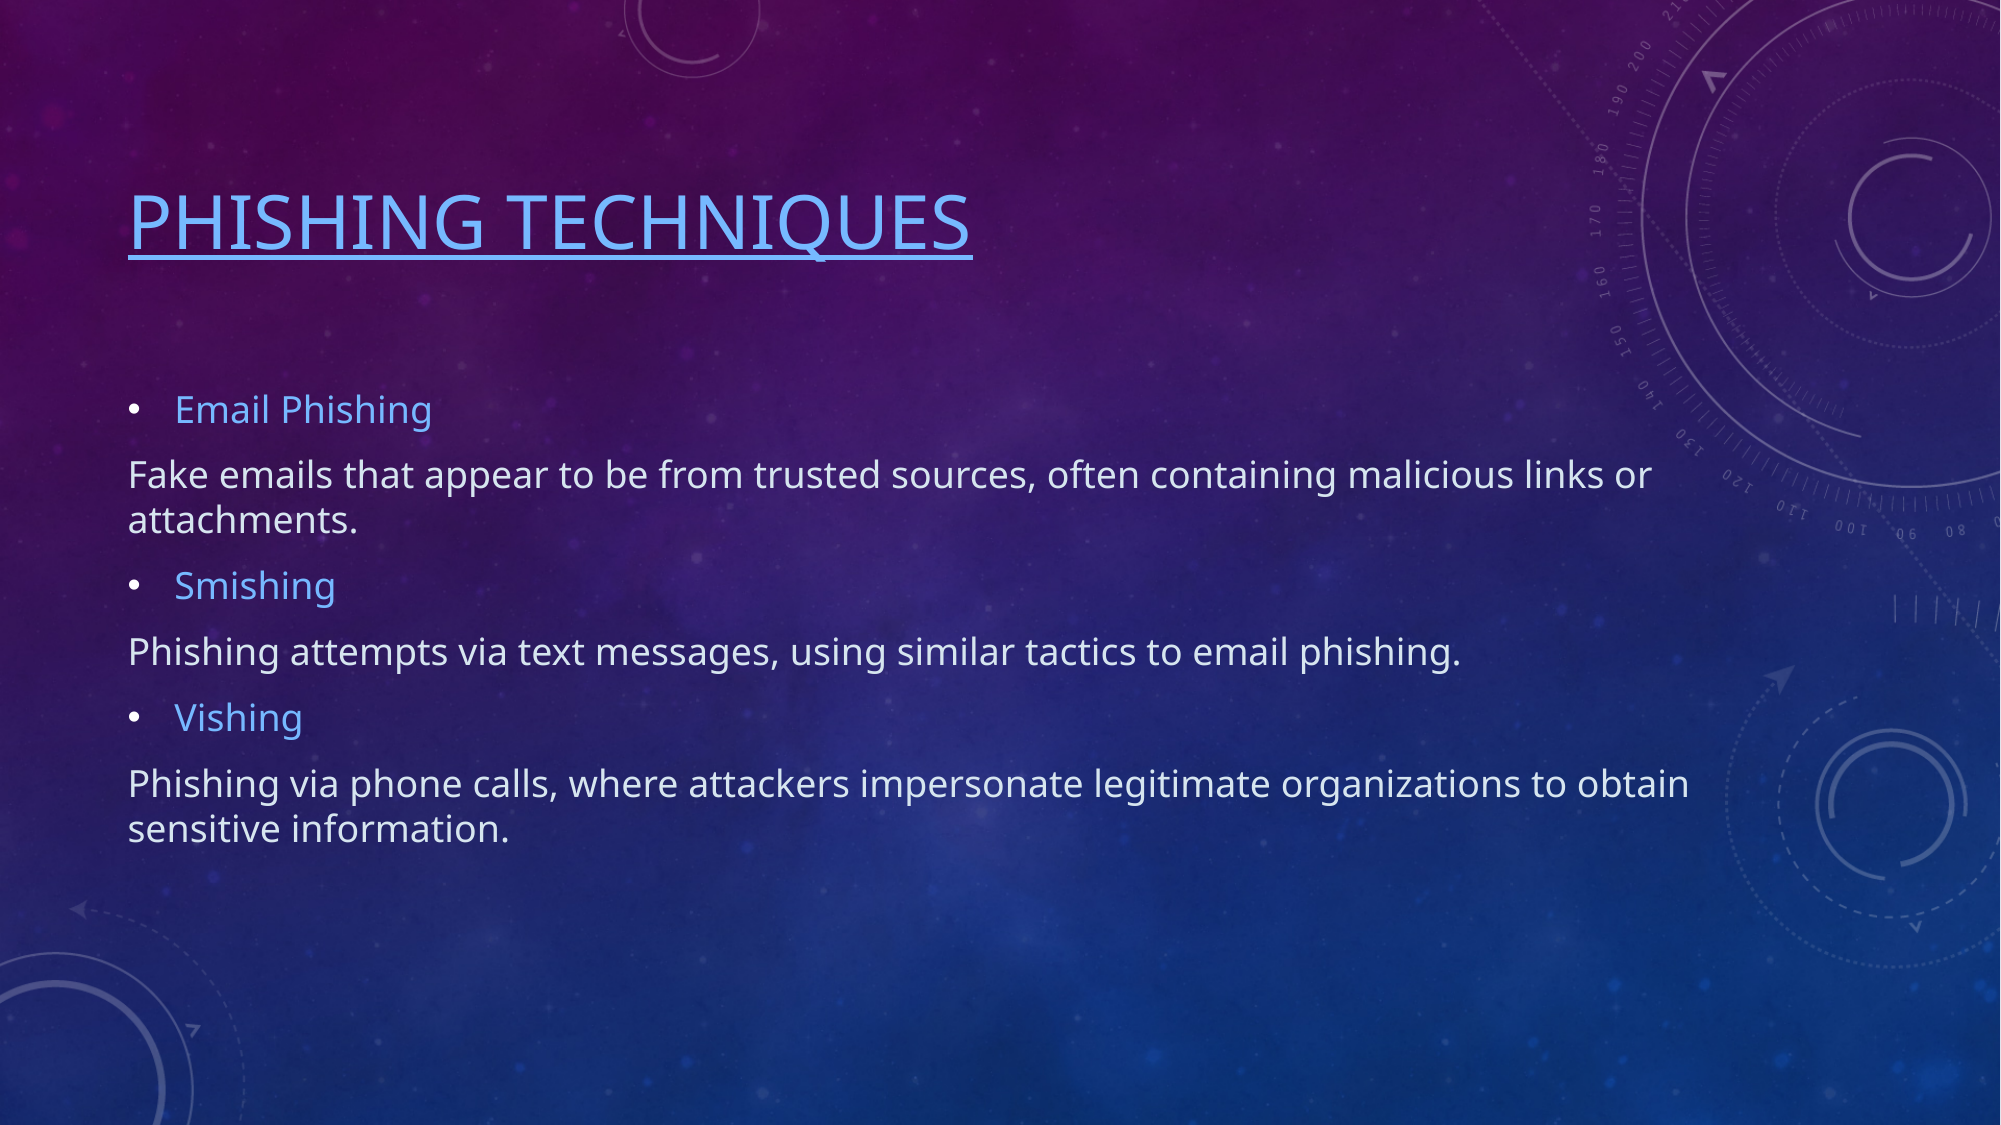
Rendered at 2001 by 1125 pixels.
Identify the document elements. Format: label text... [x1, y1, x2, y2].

list Email Phishing Fake emails that appear to be from trusted sources, often containing malicious links or attachments. Smishing Phishing attempts via text messages, using similar tactics to email phishing. Vishing Phishing via phone calls, where attackers impersonate legitimate organizations to obtain sensitive information. [112, 351, 1775, 950]
picture [0, 0, 2001, 1125]
title Phishing Techniques [112, 99, 1775, 339]
